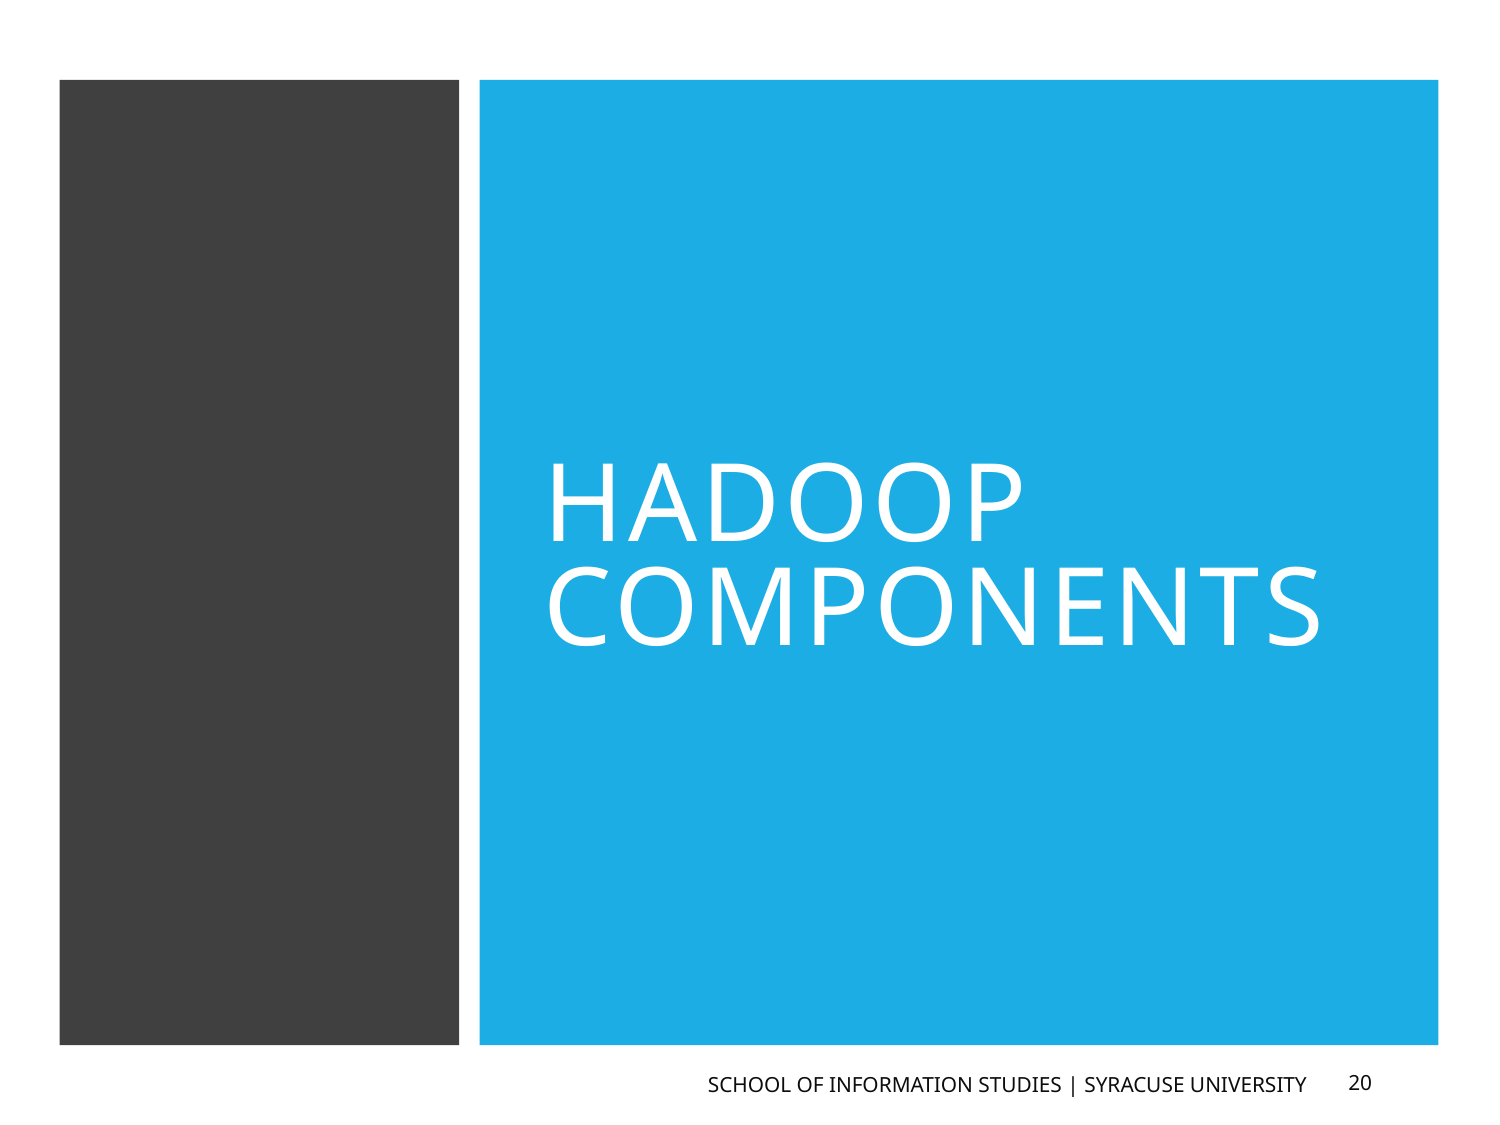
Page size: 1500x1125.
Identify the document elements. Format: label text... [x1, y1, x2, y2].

text_box [0, 0, 1500, 1125]
title Hadoop Components [529, 140, 1389, 985]
text_box [58, 78, 461, 1047]
footer School of Information Studies | Syracuse University [595, 1061, 1322, 1107]
text_box [478, 78, 1440, 1047]
slide_number 20 [1333, 1061, 1454, 1107]
